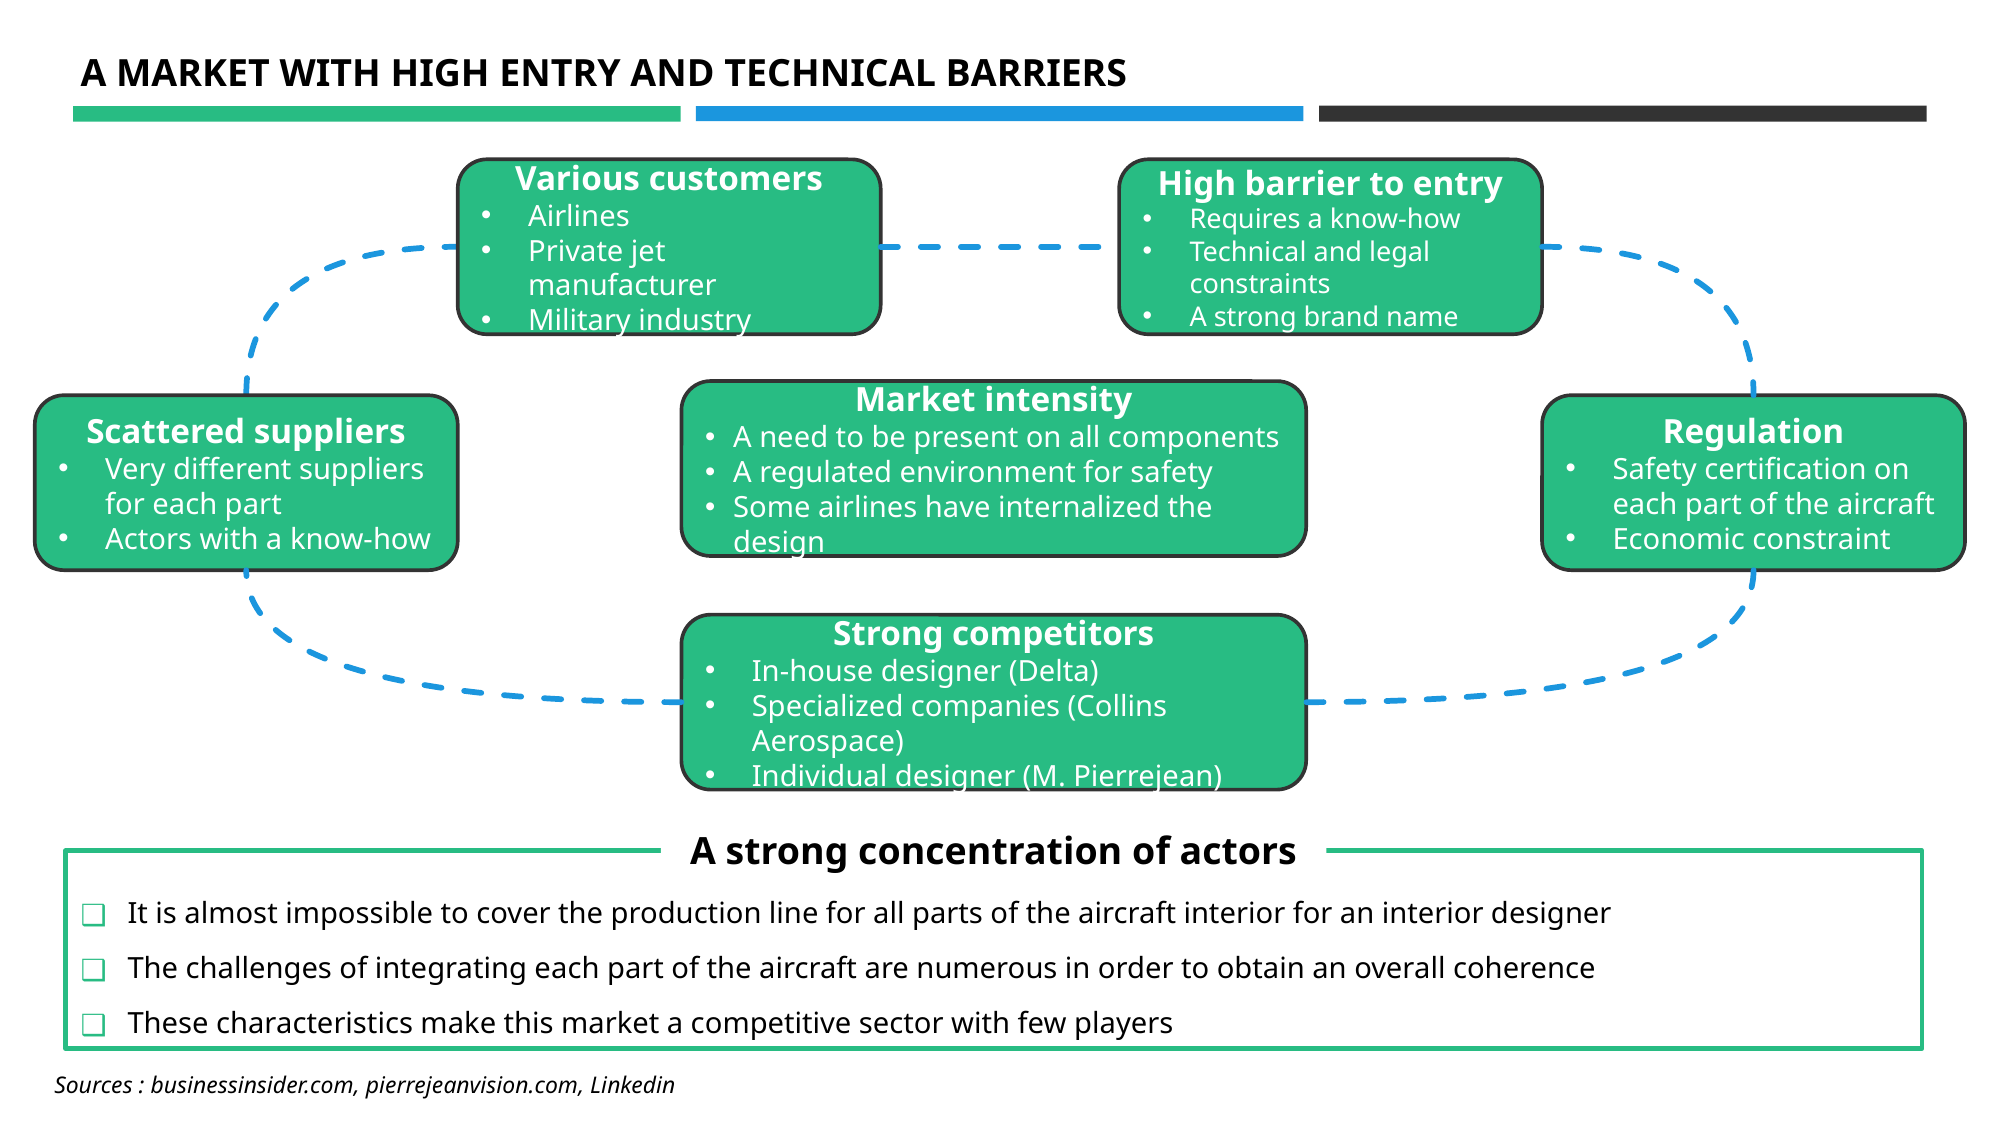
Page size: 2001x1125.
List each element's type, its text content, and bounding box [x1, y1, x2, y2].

text_box Regulation Safety certification on each part of the aircraft Economic constraint [1545, 395, 1966, 571]
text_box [245, 569, 682, 703]
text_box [1463, 412, 1597, 861]
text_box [277, 215, 427, 428]
text_box Sources : businessinsider.com, pierrejeanvision.com, Linkedin [39, 1063, 1886, 1106]
text_box Various customers Airlines Private jet manufacturer Military industry [457, 159, 881, 335]
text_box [1541, 246, 1754, 396]
text_box A MARKET WITH HIGH ENTRY AND TECHNICAL BARRIERS [65, 41, 1922, 102]
text_box High barrier to entry Requires a know-how Technical and legal constraints A strong brand name [1119, 159, 1543, 335]
text_box A strong concentration of actors [660, 819, 1327, 880]
text_box It is almost impossible to cover the production line for all parts of the aircraft interior for an interior designer The challenges of integrating each part of the aircraft are numerous in order to obtain an overall coherence These characteristics make this market a competitive sector with few players [65, 850, 1922, 1049]
text_box Strong competitors In-house designer (Delta) Specialized companies (Collins Aerospace) Individual designer (M. Pierrejean) [681, 614, 1307, 790]
text_box Market intensity A need to be present on all components A regulated environment for safety Some airlines have internalized the design [681, 381, 1307, 557]
text_box Scattered suppliers Very different suppliers for each part Actors with a know-how [34, 395, 458, 571]
